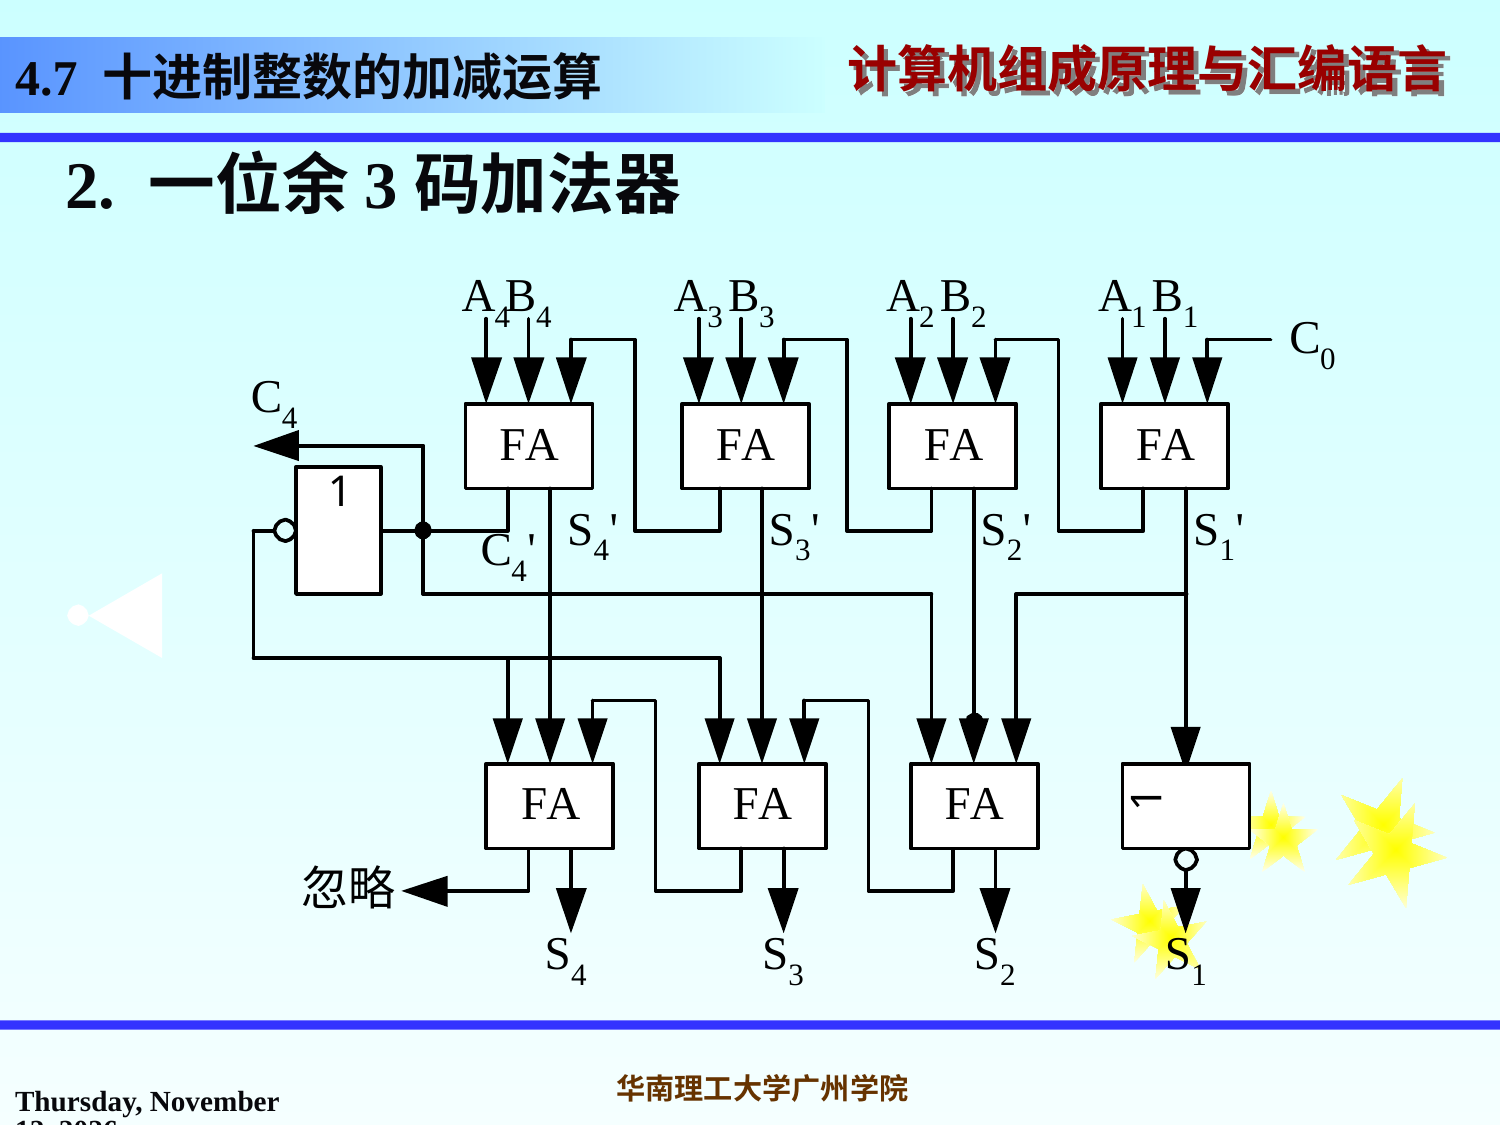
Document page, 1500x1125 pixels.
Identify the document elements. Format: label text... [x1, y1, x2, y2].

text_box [62, 249, 1426, 1003]
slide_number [0, 1050, 313, 1125]
list 2. 一位余3码加法器 [50, 134, 1438, 981]
title 4.7 十进制整数的加减运算 [0, 37, 825, 113]
footer 华南理工大学广州学院 [525, 1050, 1000, 1125]
